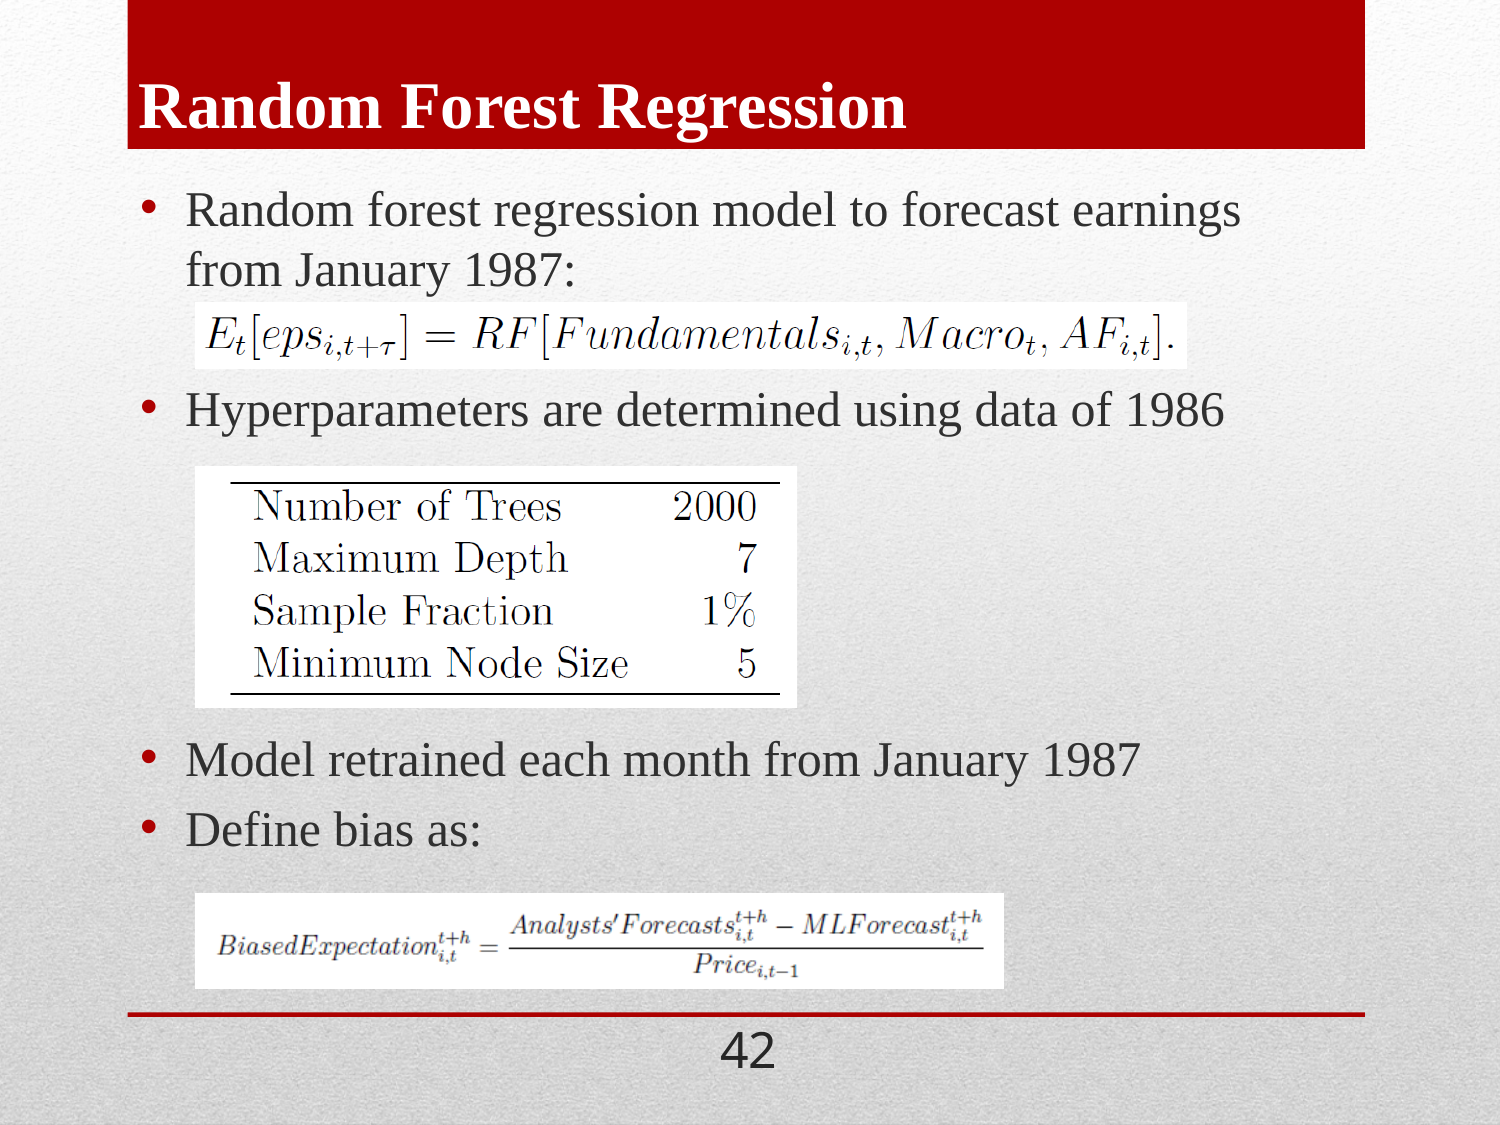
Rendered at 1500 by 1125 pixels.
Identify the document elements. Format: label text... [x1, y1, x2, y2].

picture [193, 301, 1188, 370]
picture [193, 892, 1005, 989]
slide_number 42 [667, 1023, 793, 1084]
list Random forest regression model to forecast earnings from January 1987: Hyperparameters are determined using data of 1986 Model retrained each month from January 1987 Define bias as: [125, 160, 1365, 1013]
title Random Forest Regression [123, 0, 1365, 149]
picture [194, 465, 798, 708]
